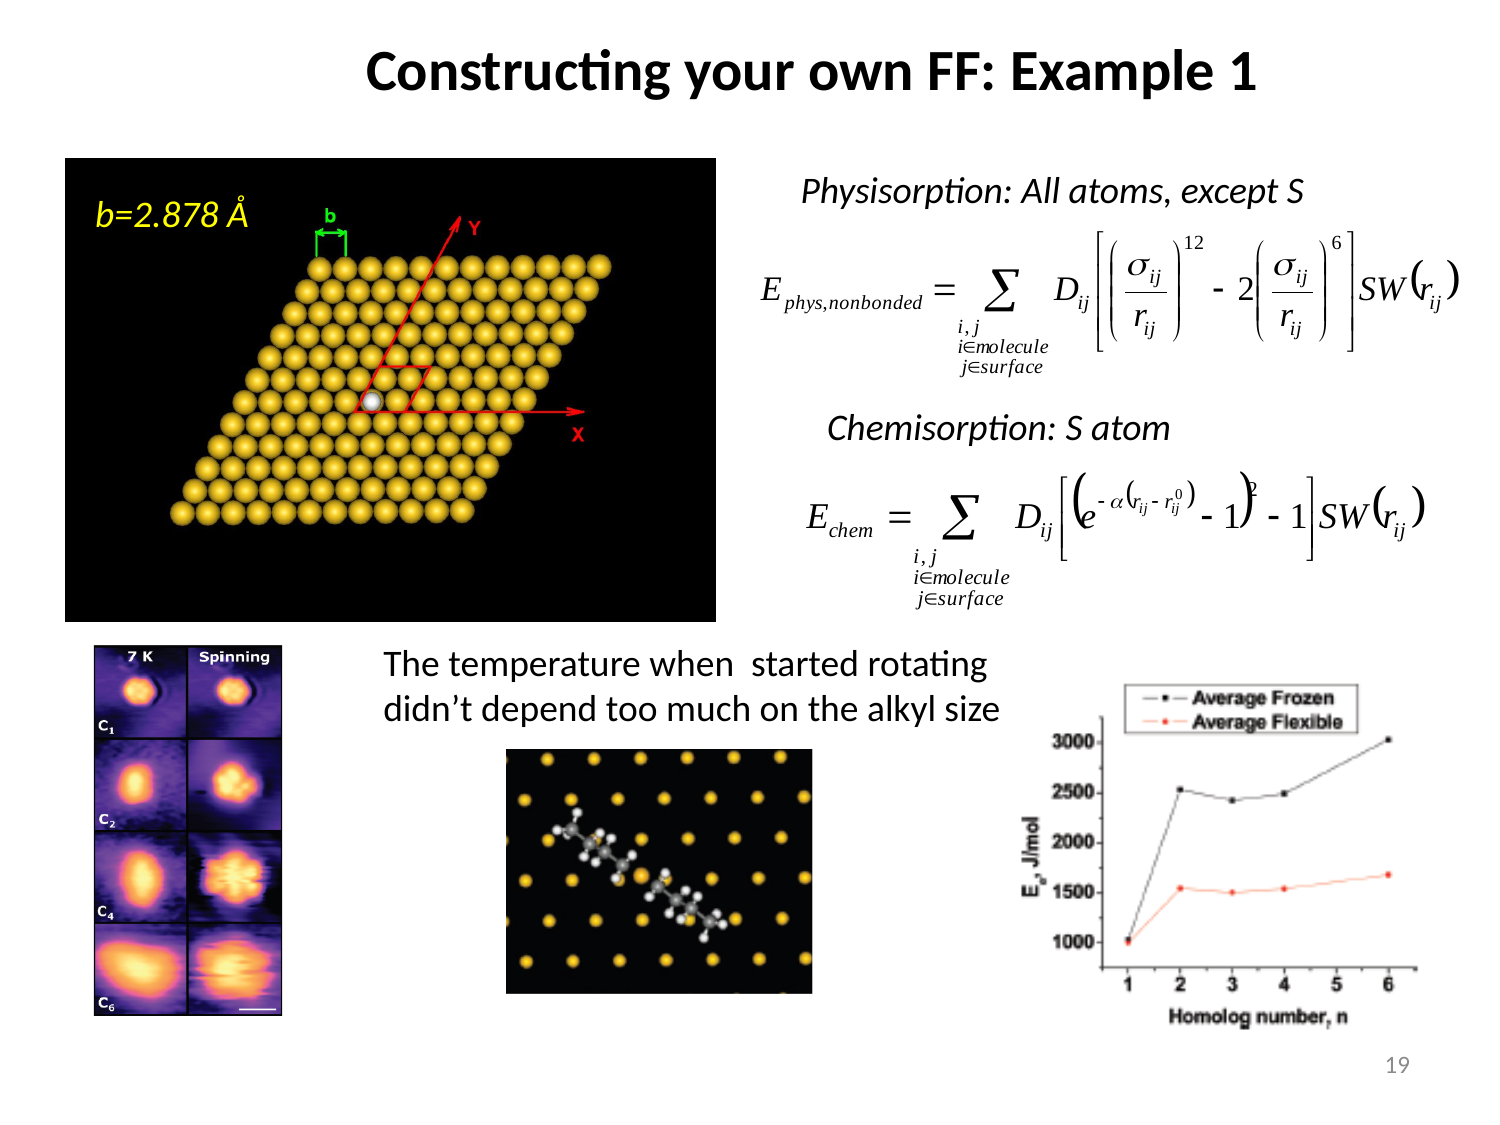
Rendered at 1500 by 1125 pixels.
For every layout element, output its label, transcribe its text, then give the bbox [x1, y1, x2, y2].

text_box Constructing your own FF: Example 1 [351, 24, 1274, 110]
text_box Chemisorption: S atom [812, 396, 1325, 456]
picture [65, 158, 716, 622]
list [754, 223, 1461, 387]
picture [506, 749, 813, 994]
text_box Physisorption: All atoms, except S [785, 158, 1461, 219]
picture [938, 662, 1500, 1037]
slide_number 19 [1074, 1037, 1425, 1103]
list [799, 471, 1425, 619]
picture [93, 645, 283, 1016]
